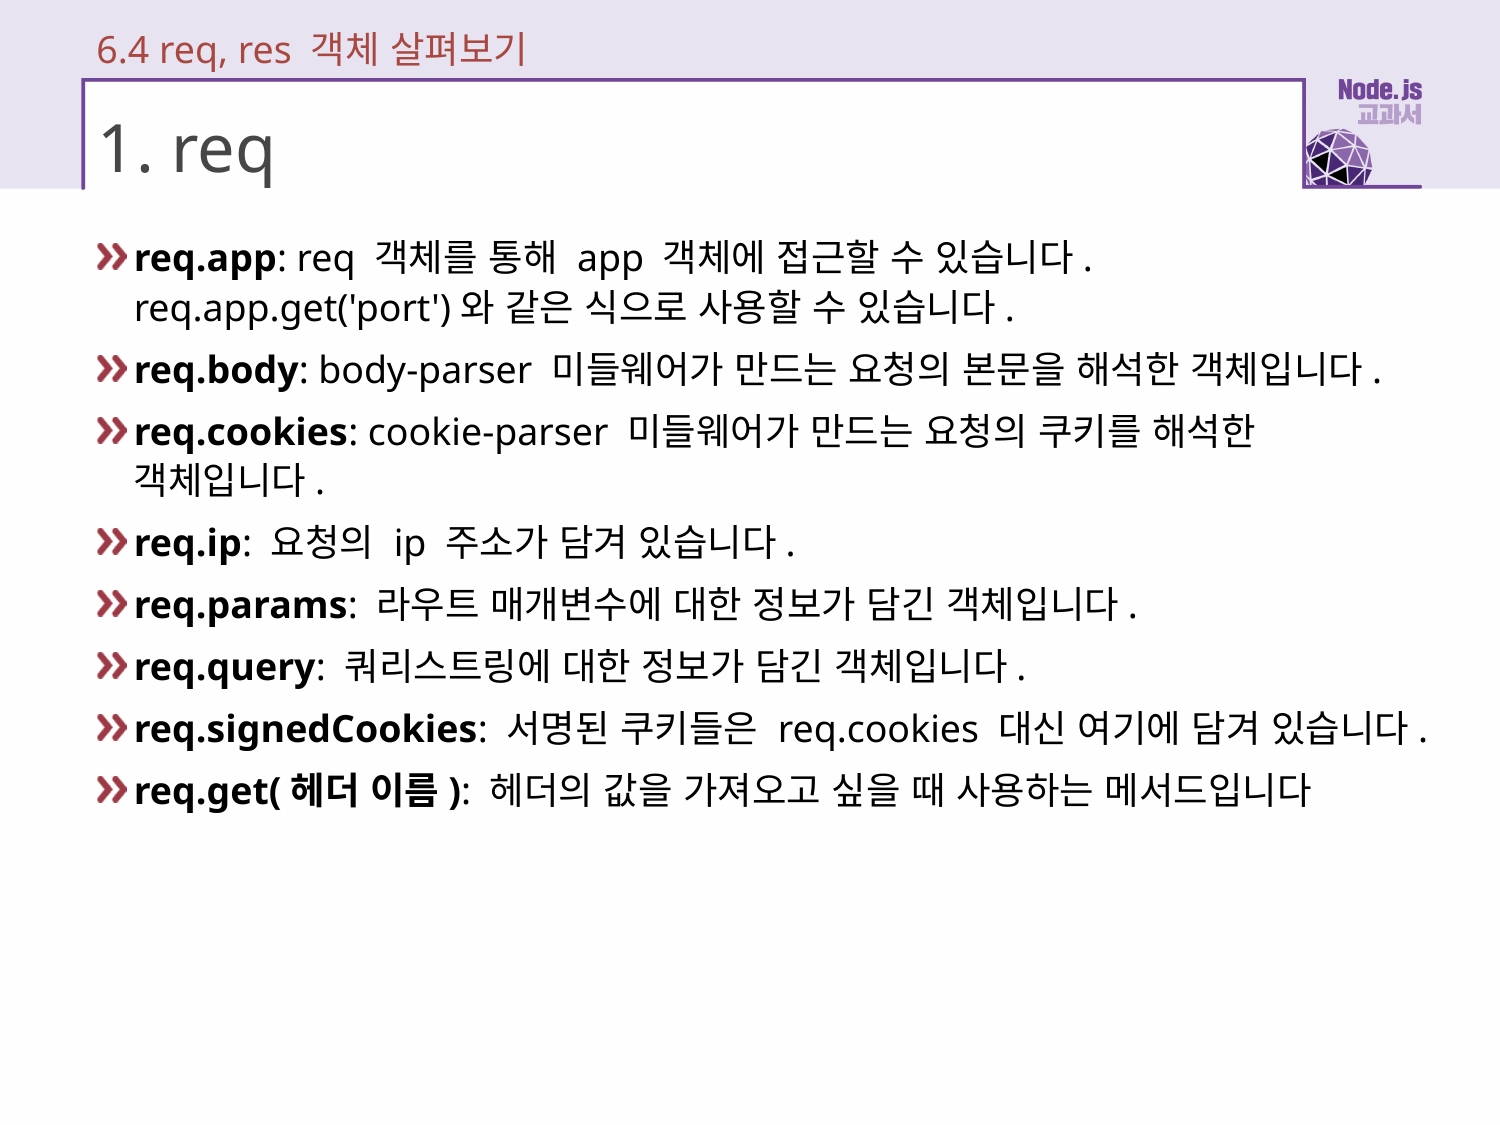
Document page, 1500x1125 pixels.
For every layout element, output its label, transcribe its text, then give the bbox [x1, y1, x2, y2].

list req.app: req 객체를 통해 app 객체에 접근할 수 있습니다. req.app.get('port')와 같은 식으로 사용할 수 있습니다. req.body: body-parser 미들웨어가 만드는 요청의 본문을 해석한 객체입니다. req.cookies: cookie-parser 미들웨어가 만드는 요청의 쿠키를 해석한 객체입니다. req.ip: 요청의 ip 주소가 담겨 있습니다. req.params: 라우트 매개변수에 대한 정보가 담긴 객체입니다. req.query: 쿼리스트링에 대한 정보가 담긴 객체입니다. req.signedCookies: 서명된 쿠키들은 req.cookies 대신 여기에 담겨 있습니다. req.get(헤더 이름): 헤더의 값을 가져오고 싶을 때 사용하는 메서드입니다 [81, 222, 1431, 1111]
text_box 6.4 req, res 객체 살펴보기 [81, 14, 807, 62]
title 1. req [82, 61, 1413, 193]
picture [0, 0, 1500, 1125]
